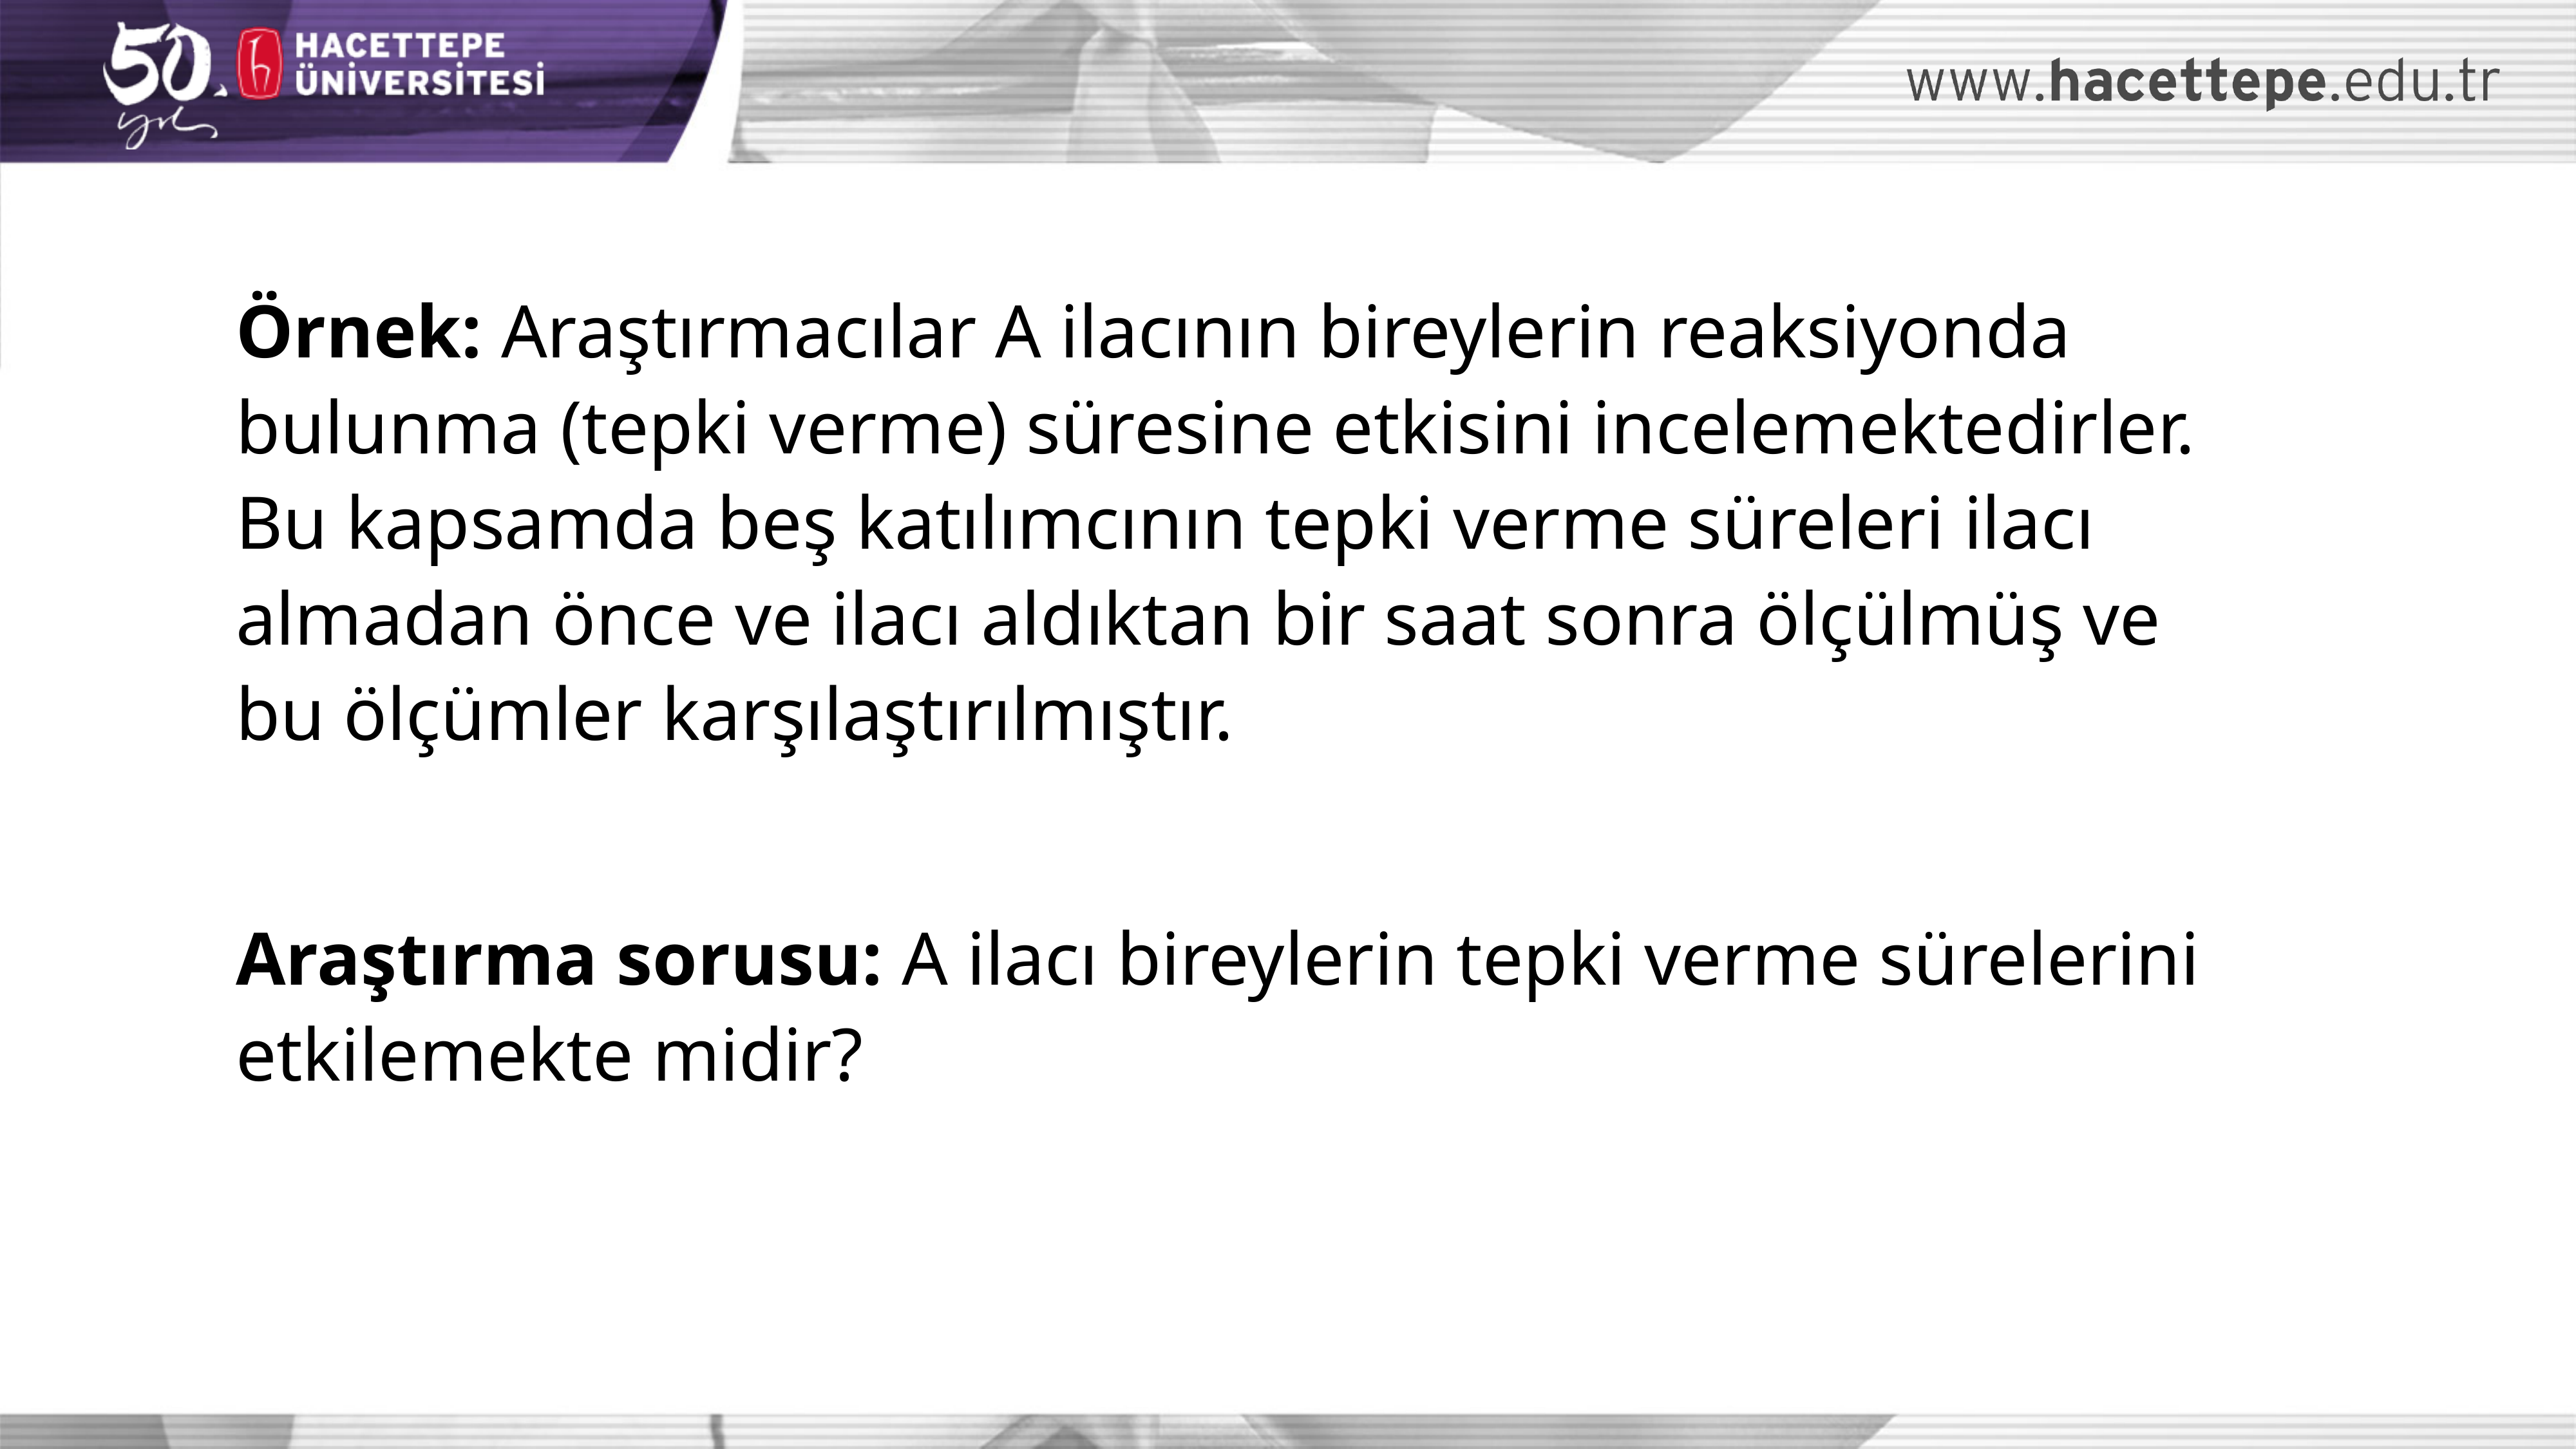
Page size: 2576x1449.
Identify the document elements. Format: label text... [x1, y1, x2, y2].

text_box Örnek: Araştırmacılar A ilacının bireylerin reaksiyonda bulunma (tepki verme) süresine etkisini incelemektedirler. Bu kapsamda beş katılımcının tepki verme süreleri ilacı almadan önce ve ilacı aldıktan bir saat sonra ölçülmüş ve bu ölçümler karşılaştırılmıştır. Araştırma sorusu: A ilacı bireylerin tepki verme sürelerini etkilemekte midir? [226, 272, 2278, 1101]
picture [0, 0, 2576, 1449]
